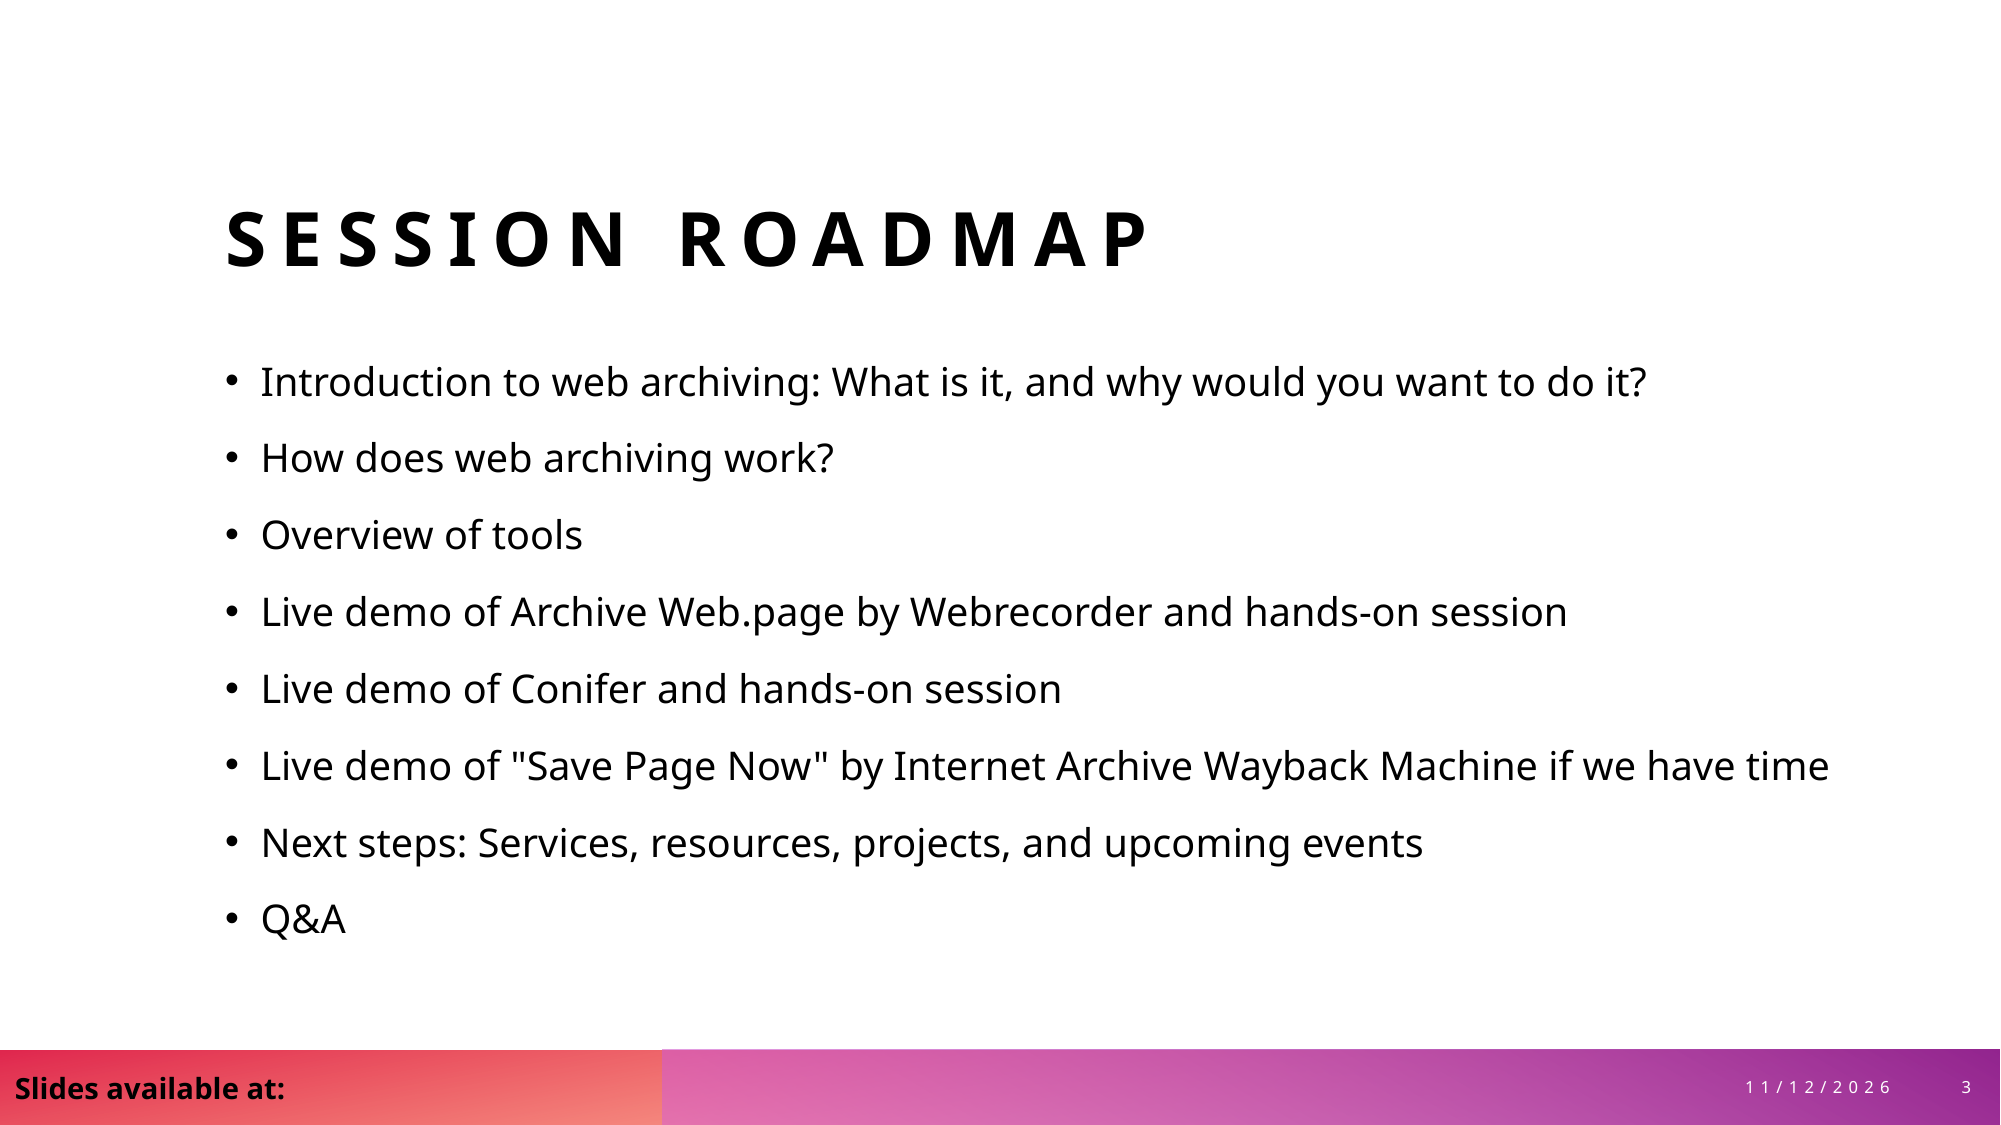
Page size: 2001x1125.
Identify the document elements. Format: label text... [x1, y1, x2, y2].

list Introduction to web archiving: What is it, and why would you want to do it? How does web archiving work? Overview of tools Live demo of Archive Web.page by Webrecorder and hands-on session Live demo of Conifer and hands-on session Live demo of "Save Page Now" by Internet Archive Wayback Machine if we have time Next steps: Services, resources, projects, and upcoming events Q&A [225, 346, 1914, 946]
title Session Roadmap [225, 79, 1905, 282]
slide_number 3 [1914, 1051, 1987, 1125]
footer Slides available at: [0, 1050, 675, 1125]
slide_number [1297, 1051, 1905, 1125]
